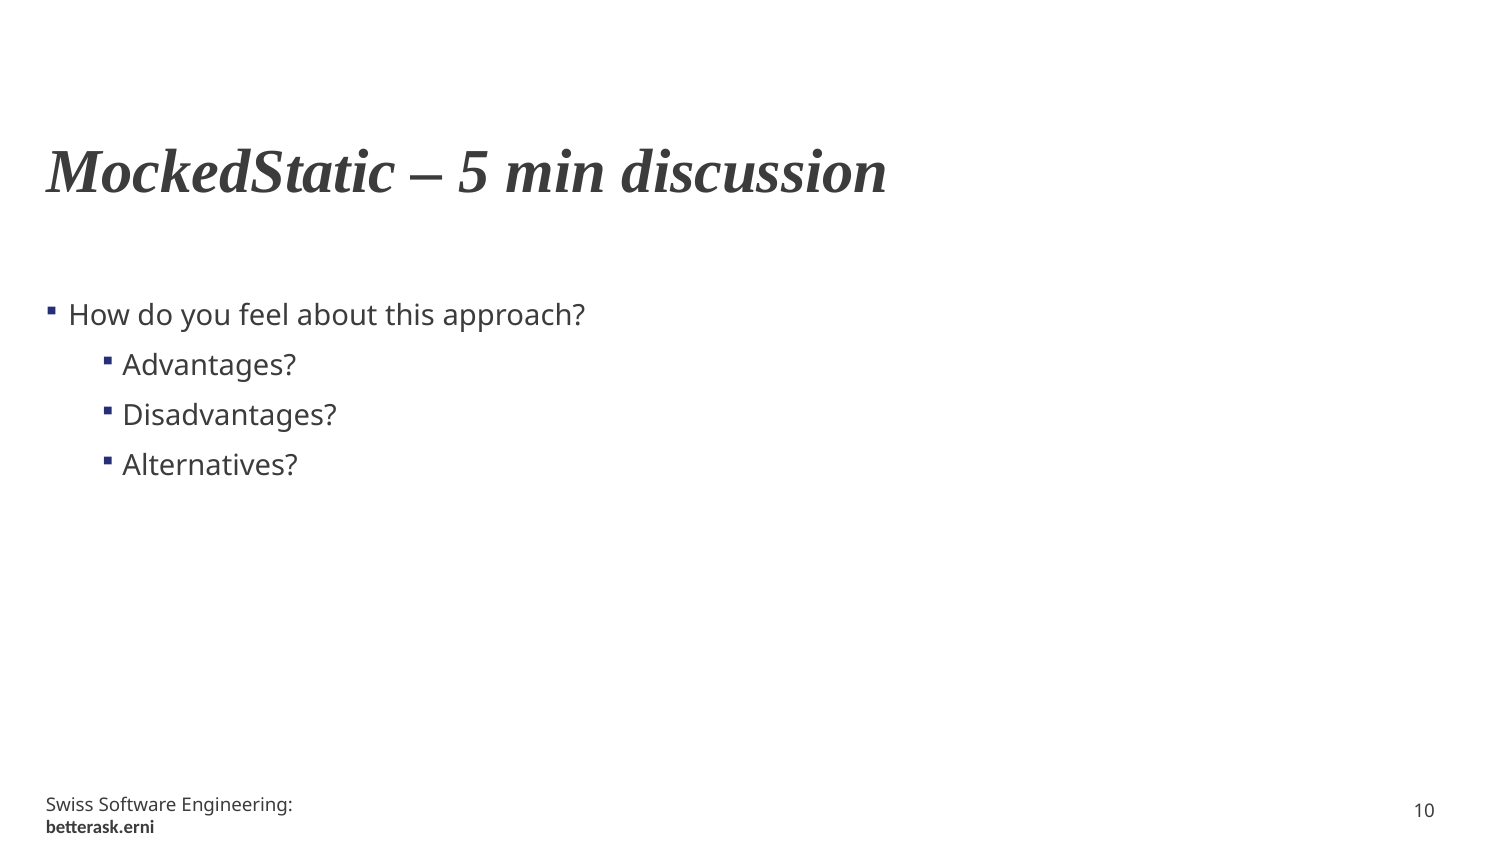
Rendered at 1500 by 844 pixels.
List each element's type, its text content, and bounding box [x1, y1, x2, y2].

slide_number 10 [1308, 792, 1441, 831]
footer Swiss Software Engineering: betterask.erni [40, 796, 384, 833]
list How do you feel about this approach? Advantages? Disadvantages? Alternatives? [41, 290, 1443, 733]
title MockedStatic – 5 min discussion [40, 69, 1443, 210]
